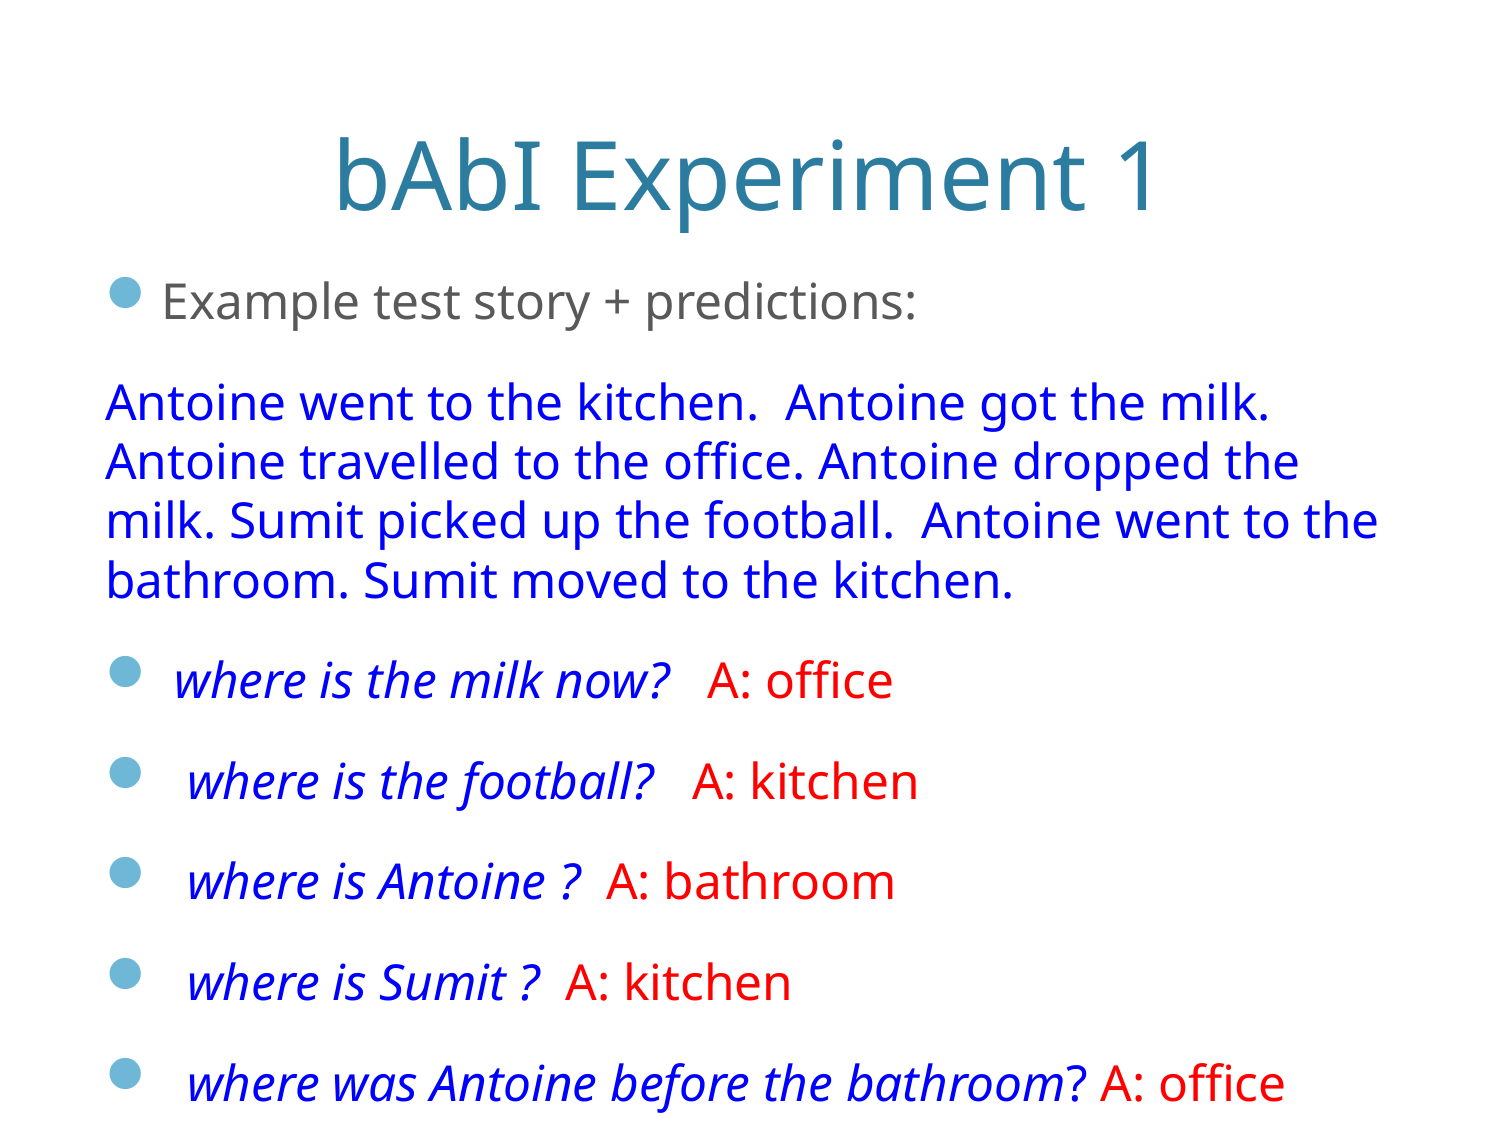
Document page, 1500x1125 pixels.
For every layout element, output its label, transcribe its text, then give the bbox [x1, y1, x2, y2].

list Example test story + predictions: Antoine went to the kitchen. Antoine got the milk. Antoine travelled to the office. Antoine dropped the milk. Sumit picked up the football. Antoine went to the bathroom. Sumit moved to the kitchen. where is the milk now? A: office where is the football? A: kitchen where is Antoine ? A: bathroom where is Sumit ? A: kitchen where was Antoine before the bathroom? A: office [90, 262, 1410, 1125]
title bAbI Experiment 1 [90, 17, 1410, 237]
